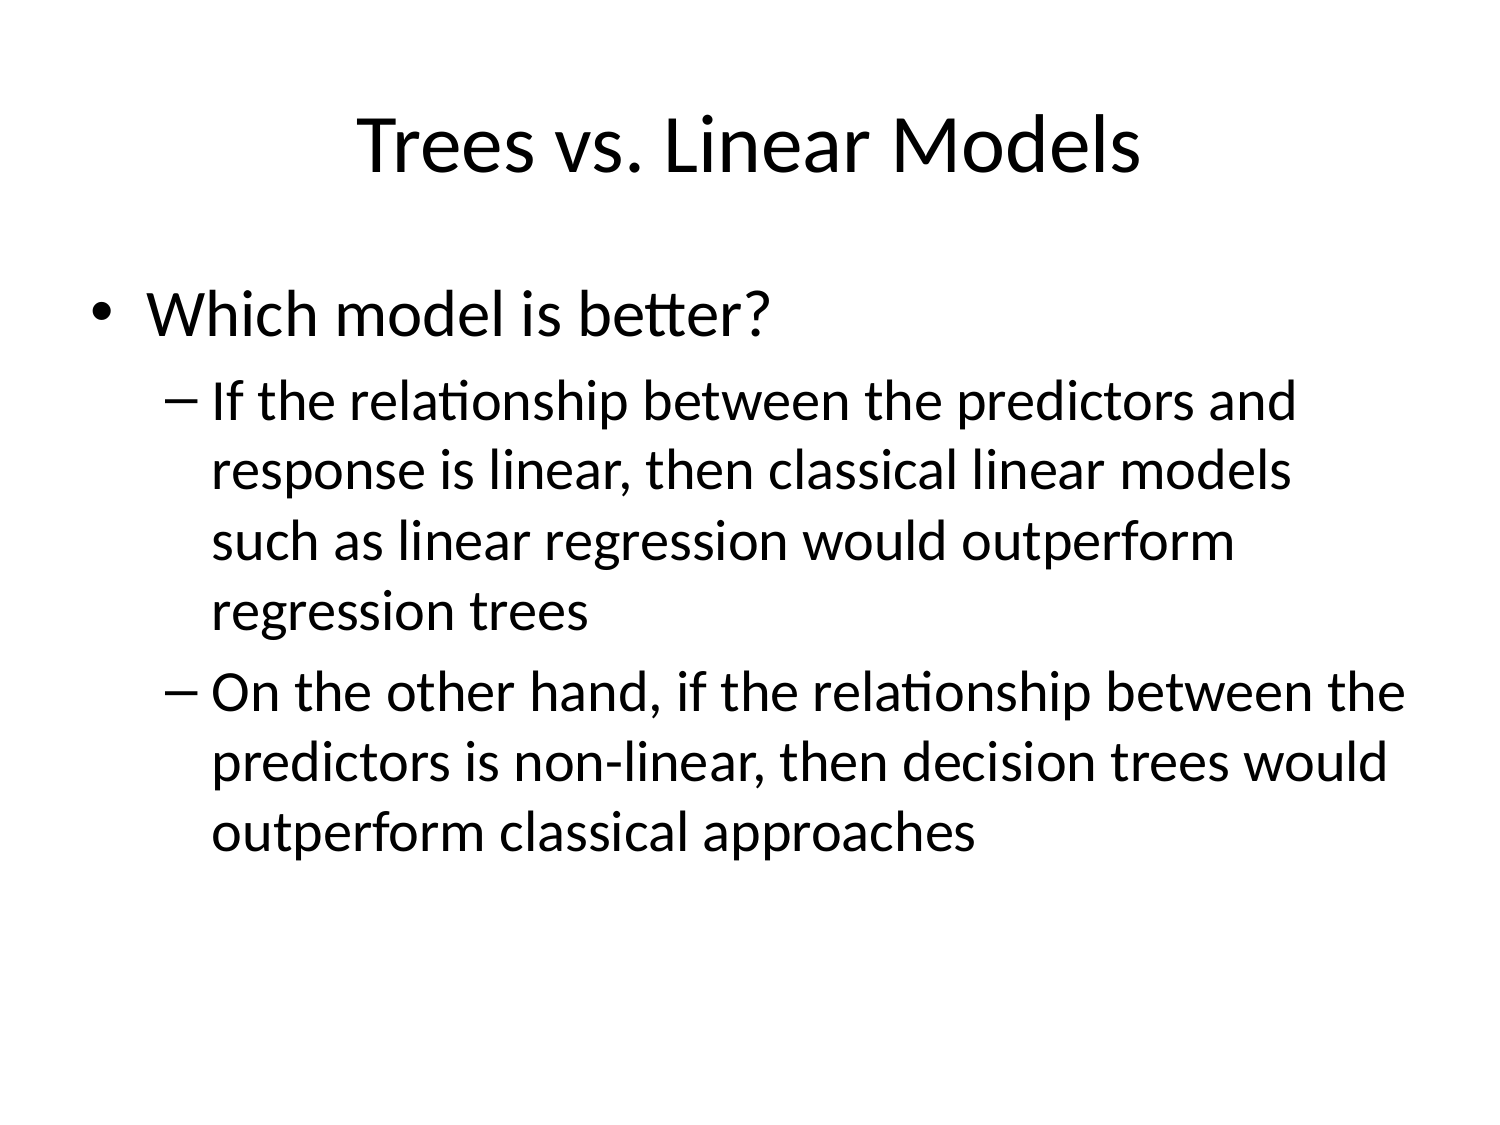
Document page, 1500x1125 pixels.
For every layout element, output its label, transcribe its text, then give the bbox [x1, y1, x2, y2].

title Trees vs. Linear Models [75, 45, 1425, 233]
list Which model is better? If the relationship between the predictors and response is linear, then classical linear models such as linear regression would outperform regression trees On the other hand, if the relationship between the predictors is non-linear, then decision trees would outperform classical approaches [75, 262, 1425, 1005]
